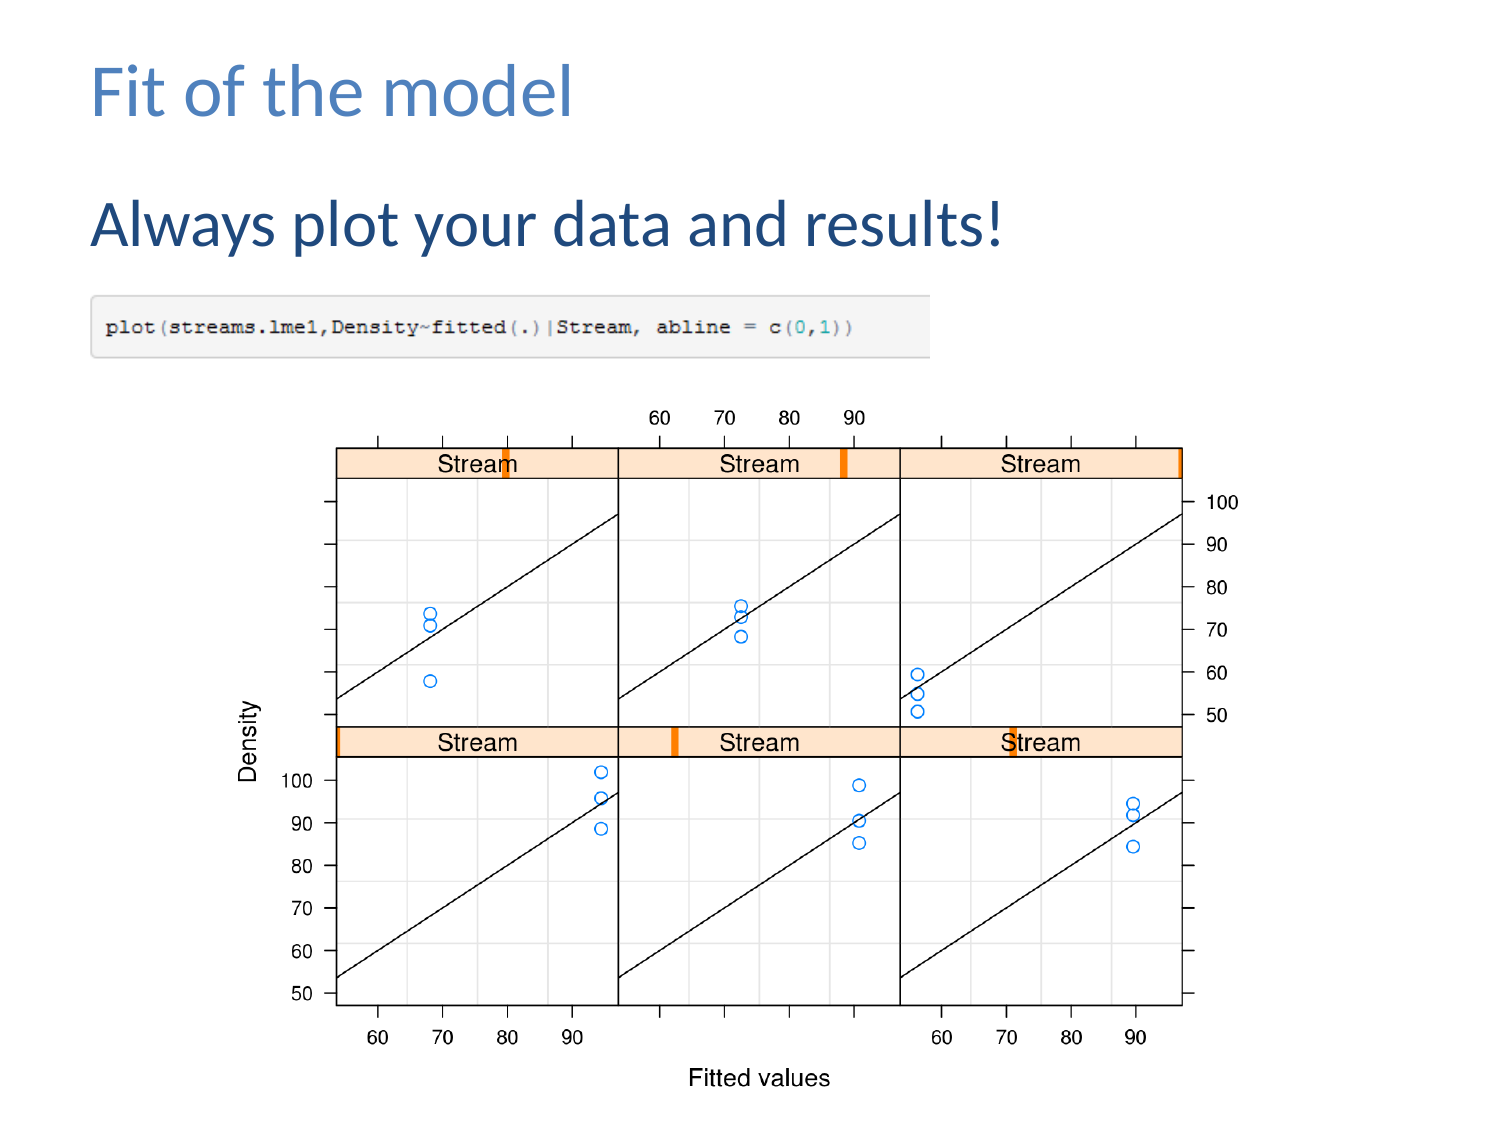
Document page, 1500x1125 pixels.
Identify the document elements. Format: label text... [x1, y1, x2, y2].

list Always plot your data and results! [75, 172, 1425, 1090]
title Fit of the model [75, 30, 1425, 144]
picture [74, 278, 1276, 1111]
